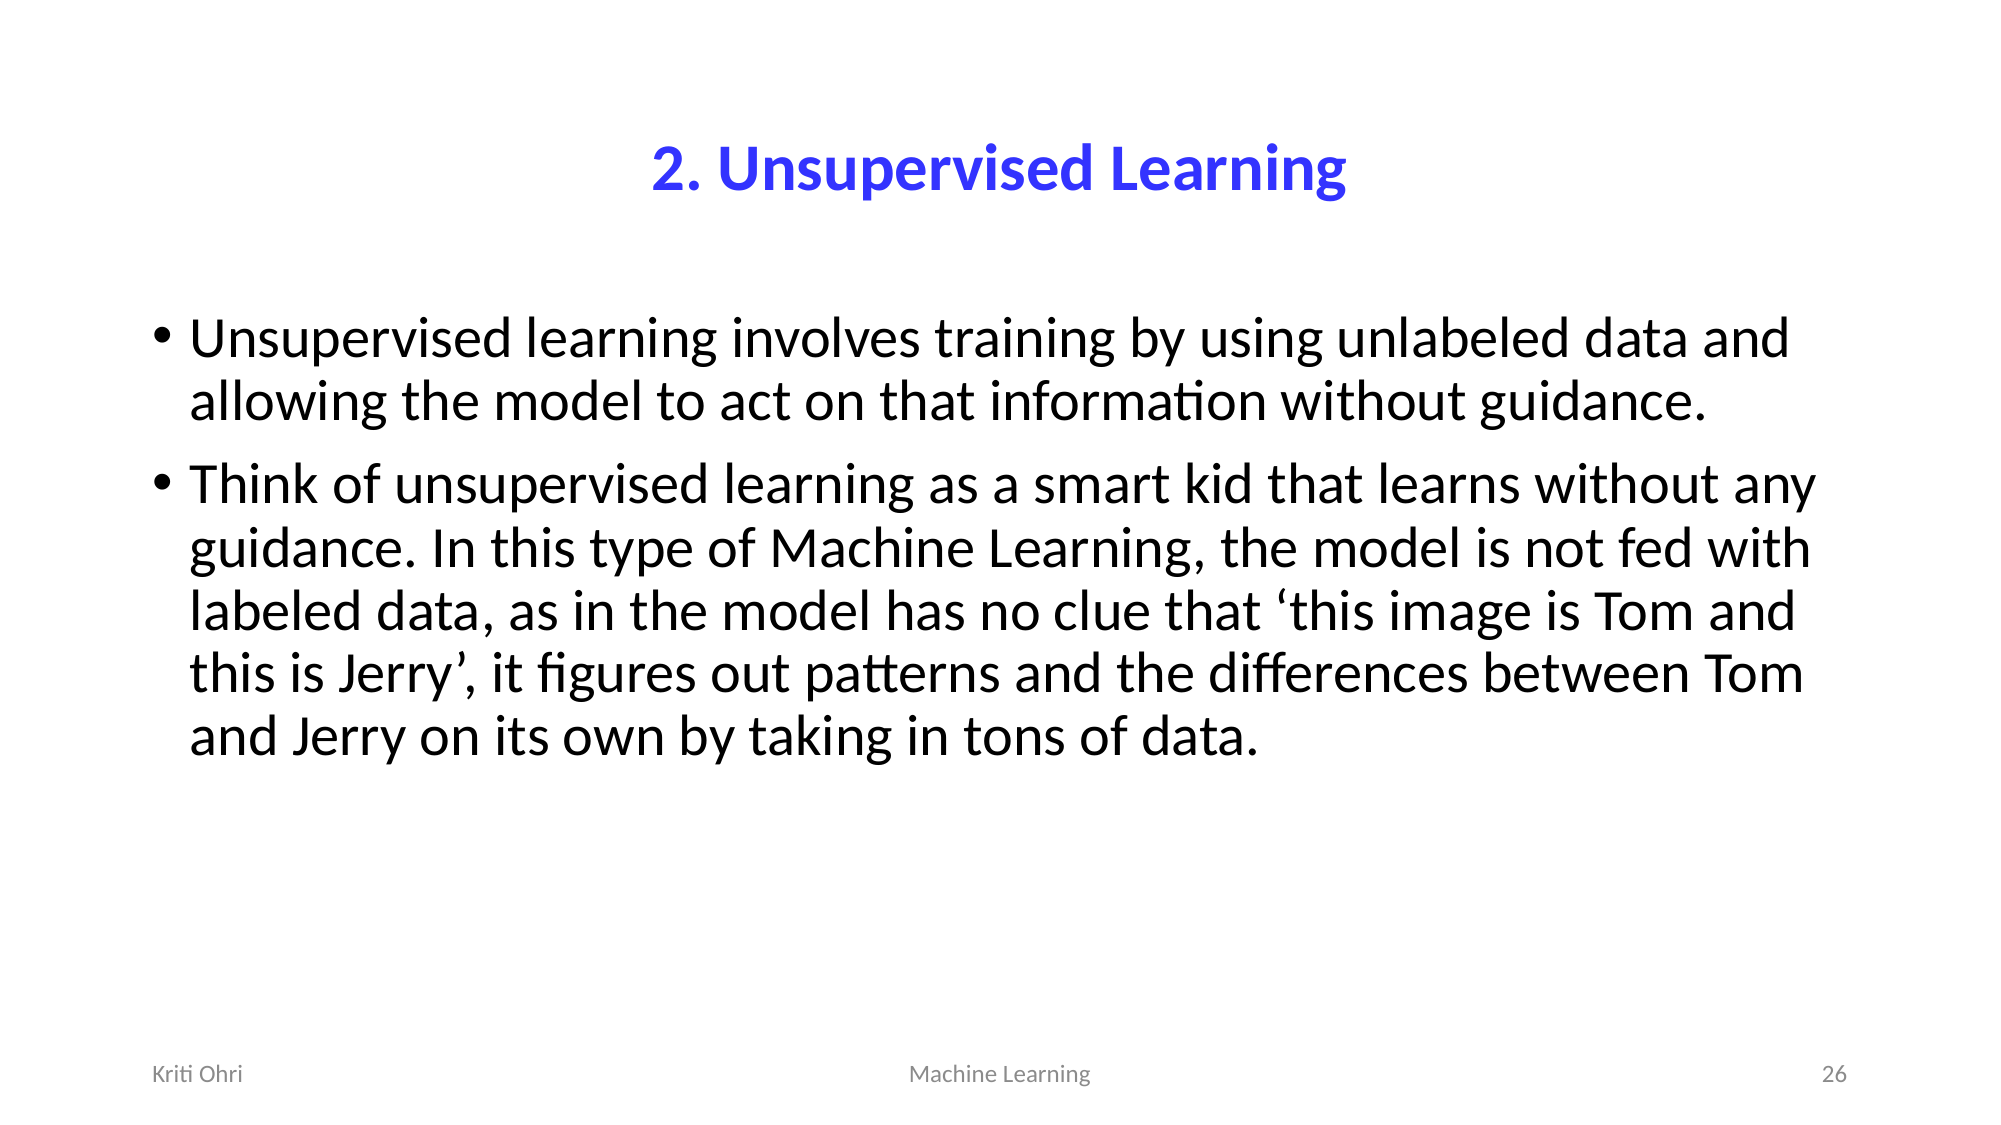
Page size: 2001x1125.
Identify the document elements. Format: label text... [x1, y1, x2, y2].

slide_number Kriti Ohri [137, 1042, 588, 1103]
title 2. Unsupervised Learning [137, 59, 1863, 278]
slide_number 26 [1412, 1042, 1863, 1103]
footer Machine Learning [662, 1042, 1338, 1103]
list Unsupervised learning involves training by using unlabeled data and allowing the model to act on that information without guidance. Think of unsupervised learning as a smart kid that learns without any guidance. In this type of Machine Learning, the model is not fed with labeled data, as in the model has no clue that ‘this image is Tom and this is Jerry’, it figures out patterns and the differences between Tom and Jerry on its own by taking in tons of data. [137, 299, 1863, 1014]
